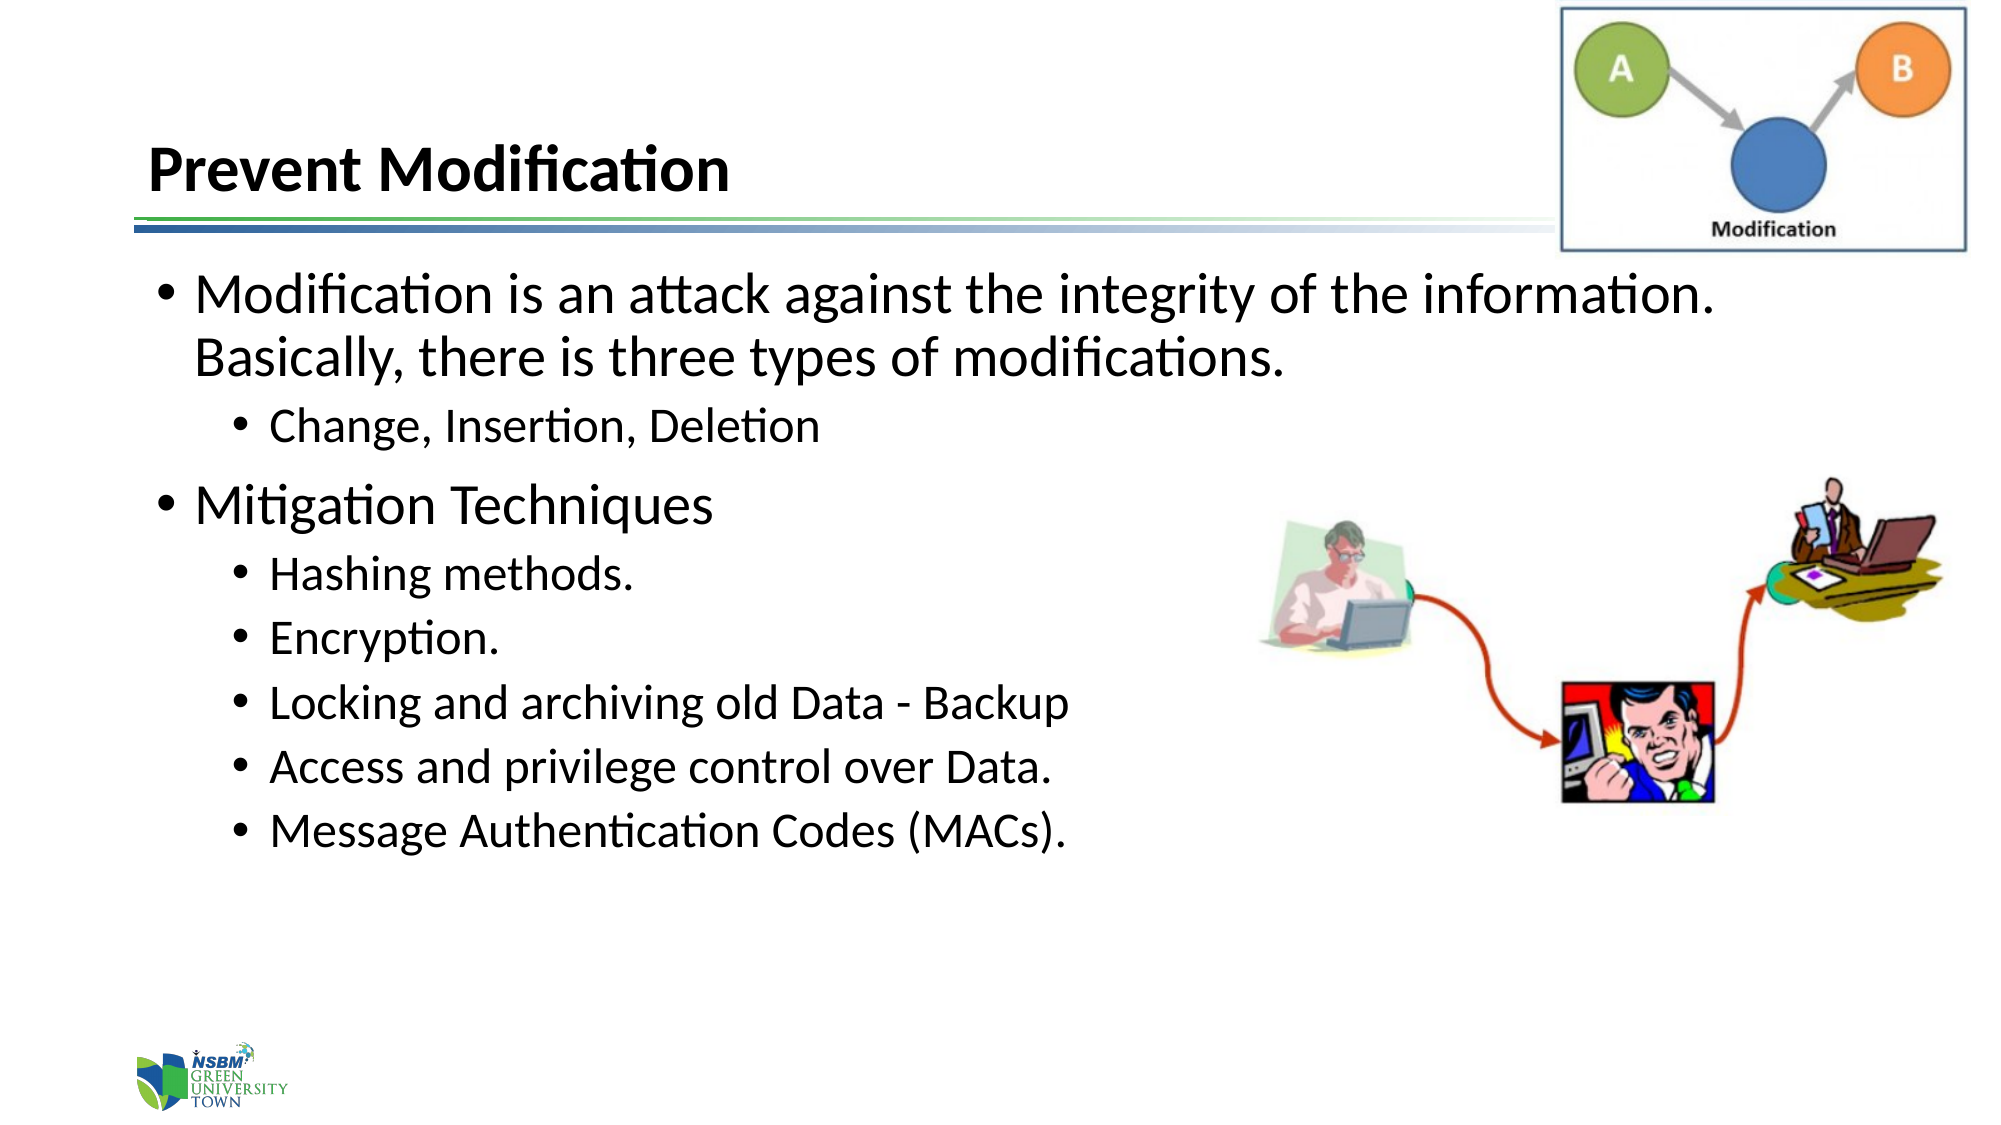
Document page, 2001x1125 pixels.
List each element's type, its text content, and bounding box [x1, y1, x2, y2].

picture [1231, 474, 1960, 816]
list Modification is an attack against the integrity of the information. Basically, there is three types of modifications. Change, Insertion, Deletion Mitigation Techniques Hashing methods. Encryption. Locking and archiving old Data - Backup Access and privilege control over Data. Message Authentication Codes (MACs). [141, 255, 1901, 876]
picture [1554, 0, 1971, 260]
picture [137, 1042, 288, 1111]
title Prevent Modification [133, 85, 1554, 256]
